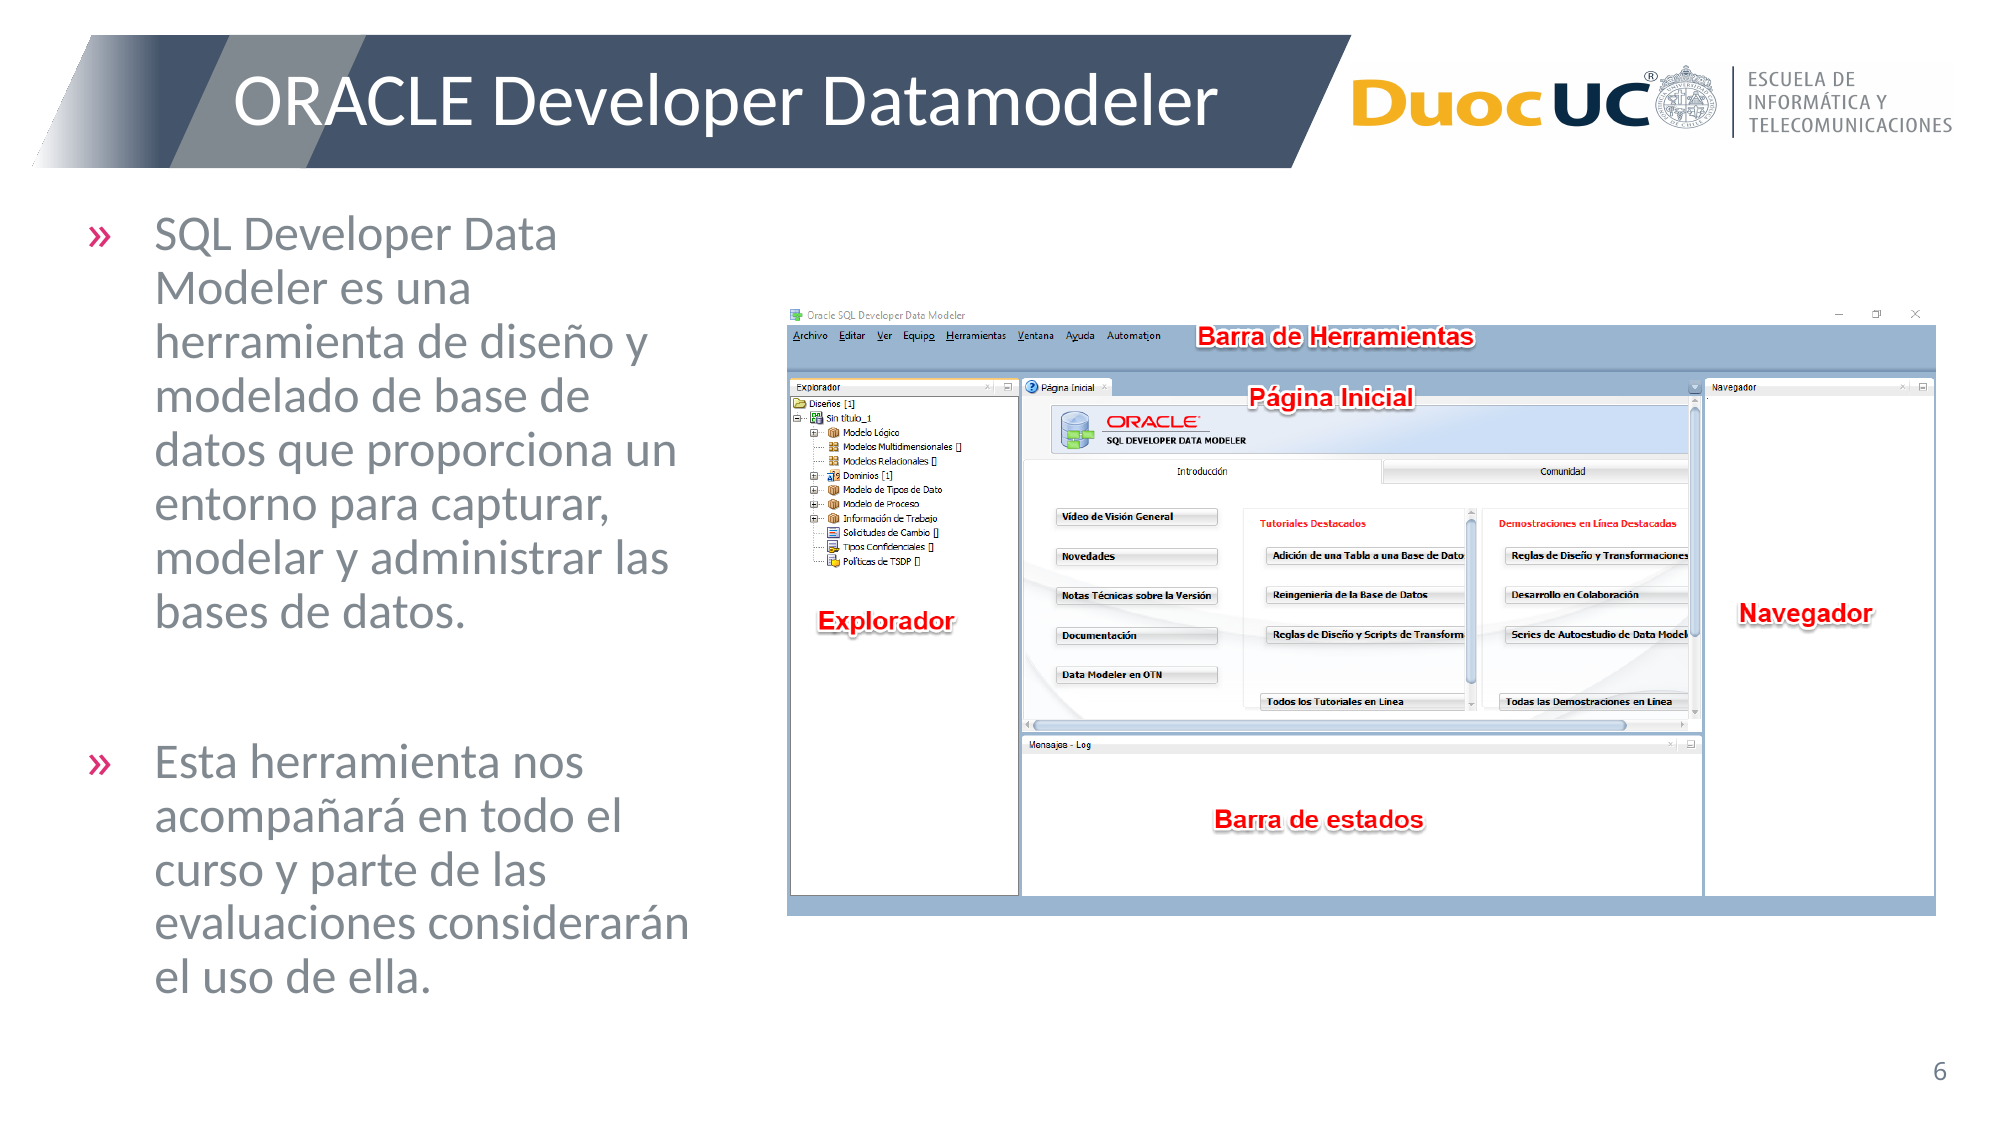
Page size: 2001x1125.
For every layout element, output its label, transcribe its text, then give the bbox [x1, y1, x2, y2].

picture [1351, 63, 1953, 140]
list SQL Developer Data Modeler es una herramienta de diseño y modelado de base de datos que proporciona un entorno para capturar, modelar y administrar las bases de datos. Esta herramienta nos acompañará en todo el curso y parte de las evaluaciones considerarán el uso de ella. [64, 199, 727, 1043]
title ORACLE Developer Datamodeler [218, 34, 1324, 169]
picture [786, 305, 1936, 916]
